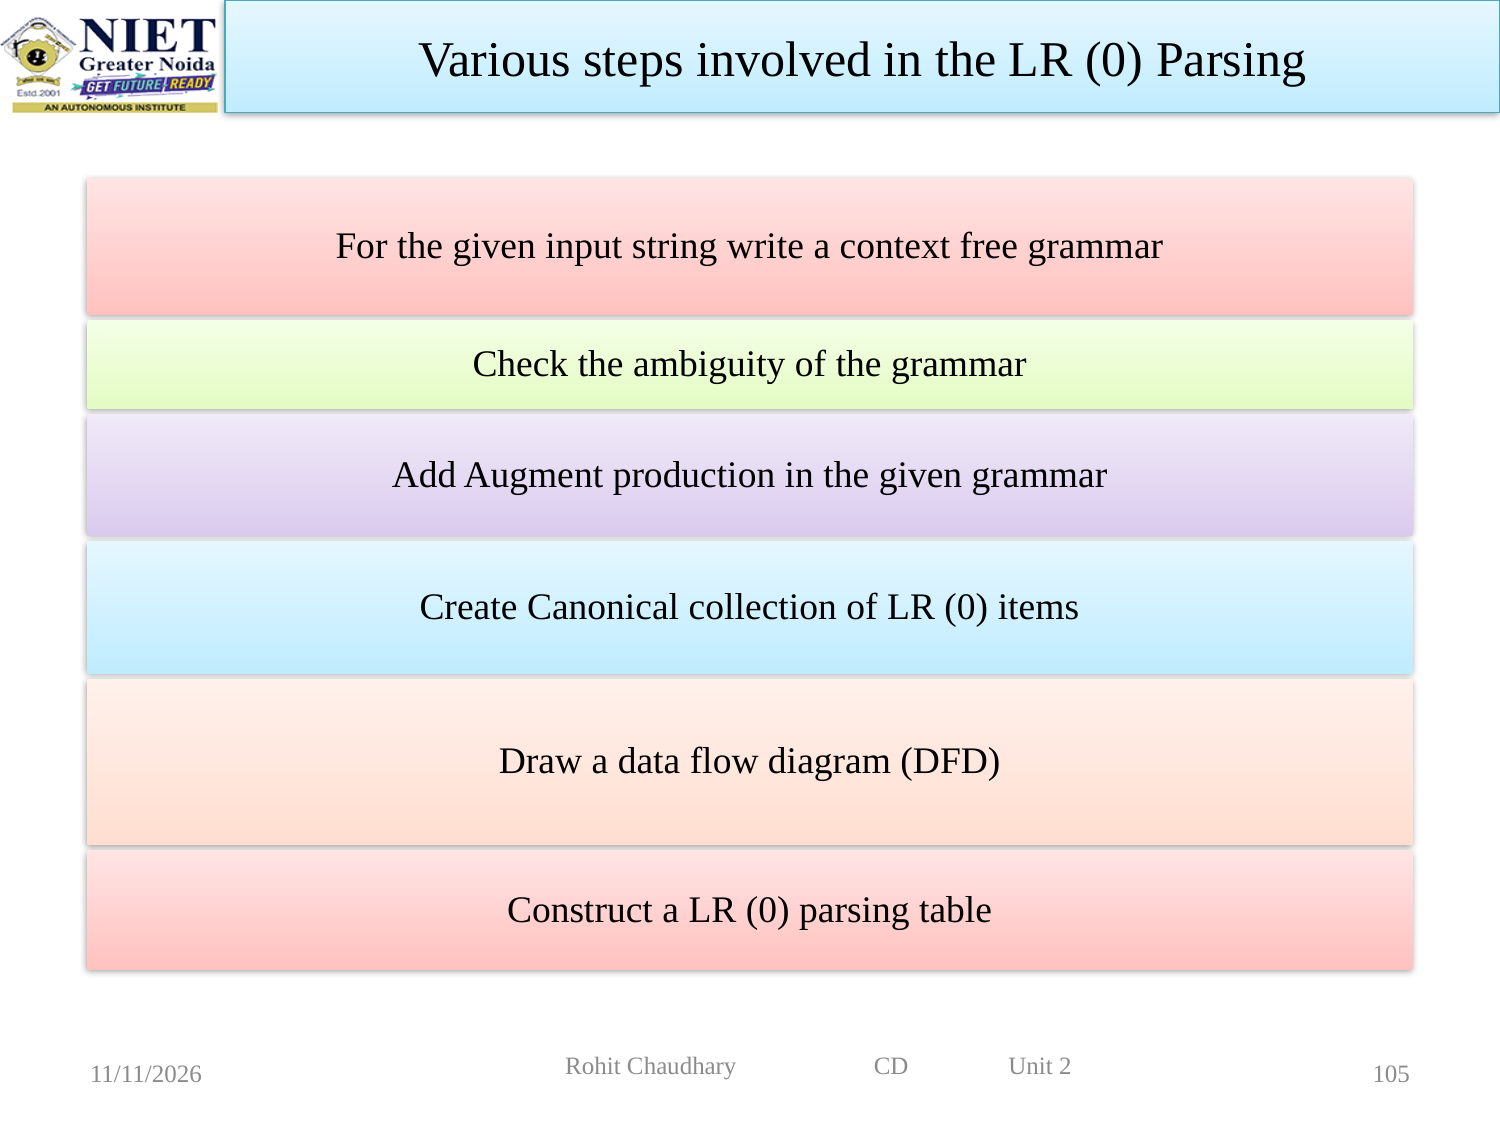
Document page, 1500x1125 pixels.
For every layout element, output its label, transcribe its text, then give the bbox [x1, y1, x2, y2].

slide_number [75, 1042, 425, 1103]
list [75, 174, 1425, 1005]
picture [0, 16, 218, 113]
footer Rohit Chaudhary CD Unit 2 [512, 1042, 1074, 1088]
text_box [87, 177, 1413, 971]
text_box Various steps involved in the LR (0) Parsing [224, 0, 1500, 113]
slide_number 105 [1074, 1042, 1425, 1103]
